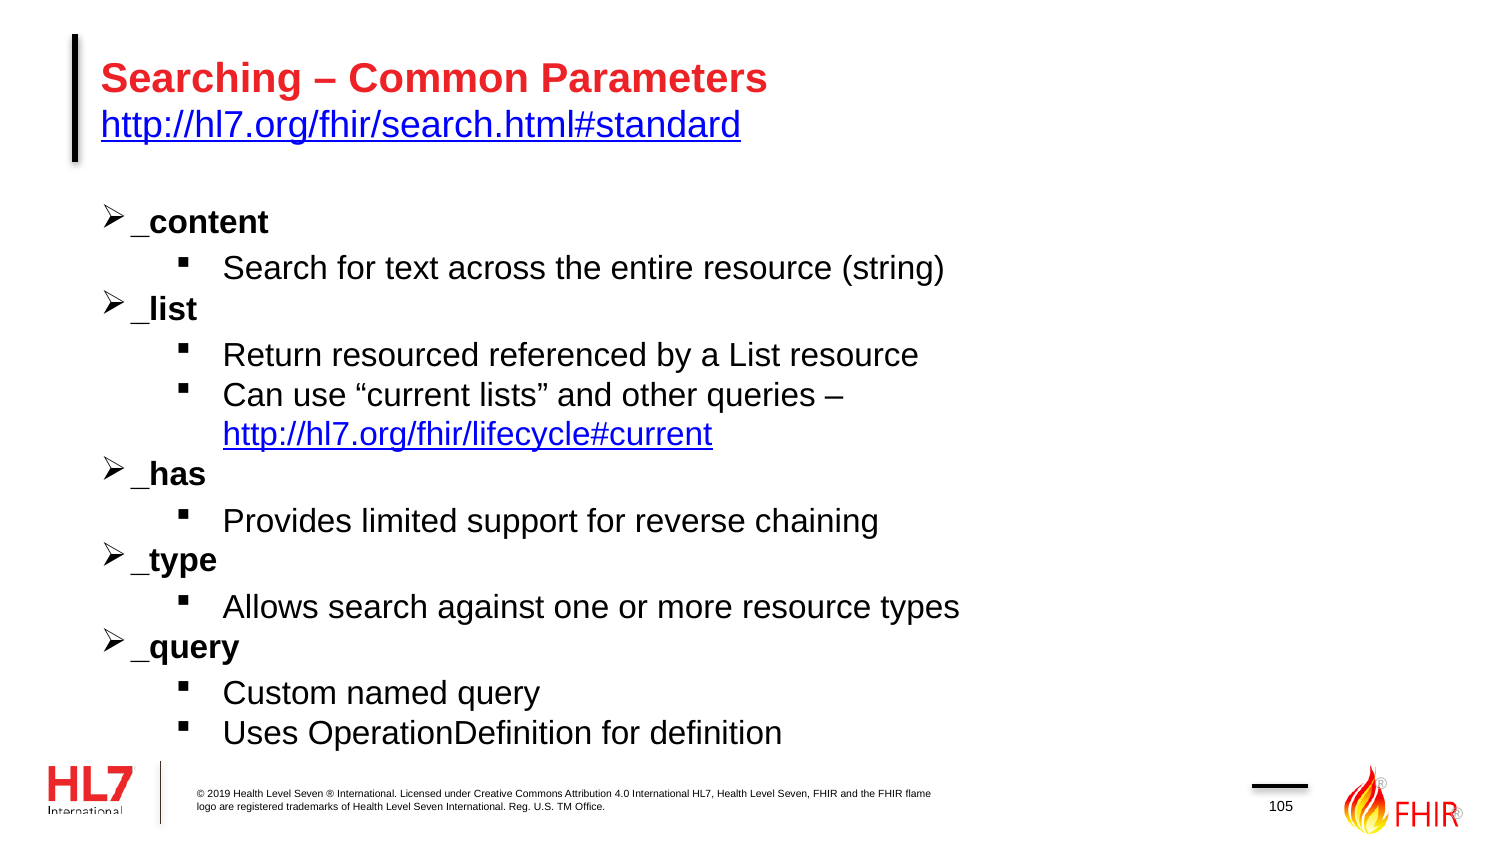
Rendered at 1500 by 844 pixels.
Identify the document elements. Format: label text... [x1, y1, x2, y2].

footer © 2019 Health Level Seven ® International. Licensed under Creative Commons Attribution 4.0 International HL7, Health Level Seven, FHIR and the FHIR flame logo are registered trademarks of Health Level Seven International. Reg. U.S. TM Office. [196, 786, 941, 813]
slide_number 105 [1258, 786, 1304, 814]
picture [1339, 760, 1463, 837]
title Searching – Common Parameters http://hl7.org/fhir/search.html#standard [100, 33, 1451, 163]
list _content Search for text across the entire resource (string) _list Return resourced referenced by a List resource Can use “current lists” and other queries – http://hl7.org/fhir/lifecycle#current _has Provides limited support for reverse chaining _type Allows search against one or more resource types _query Custom named query Uses OperationDefinition for definition [100, 200, 1304, 575]
